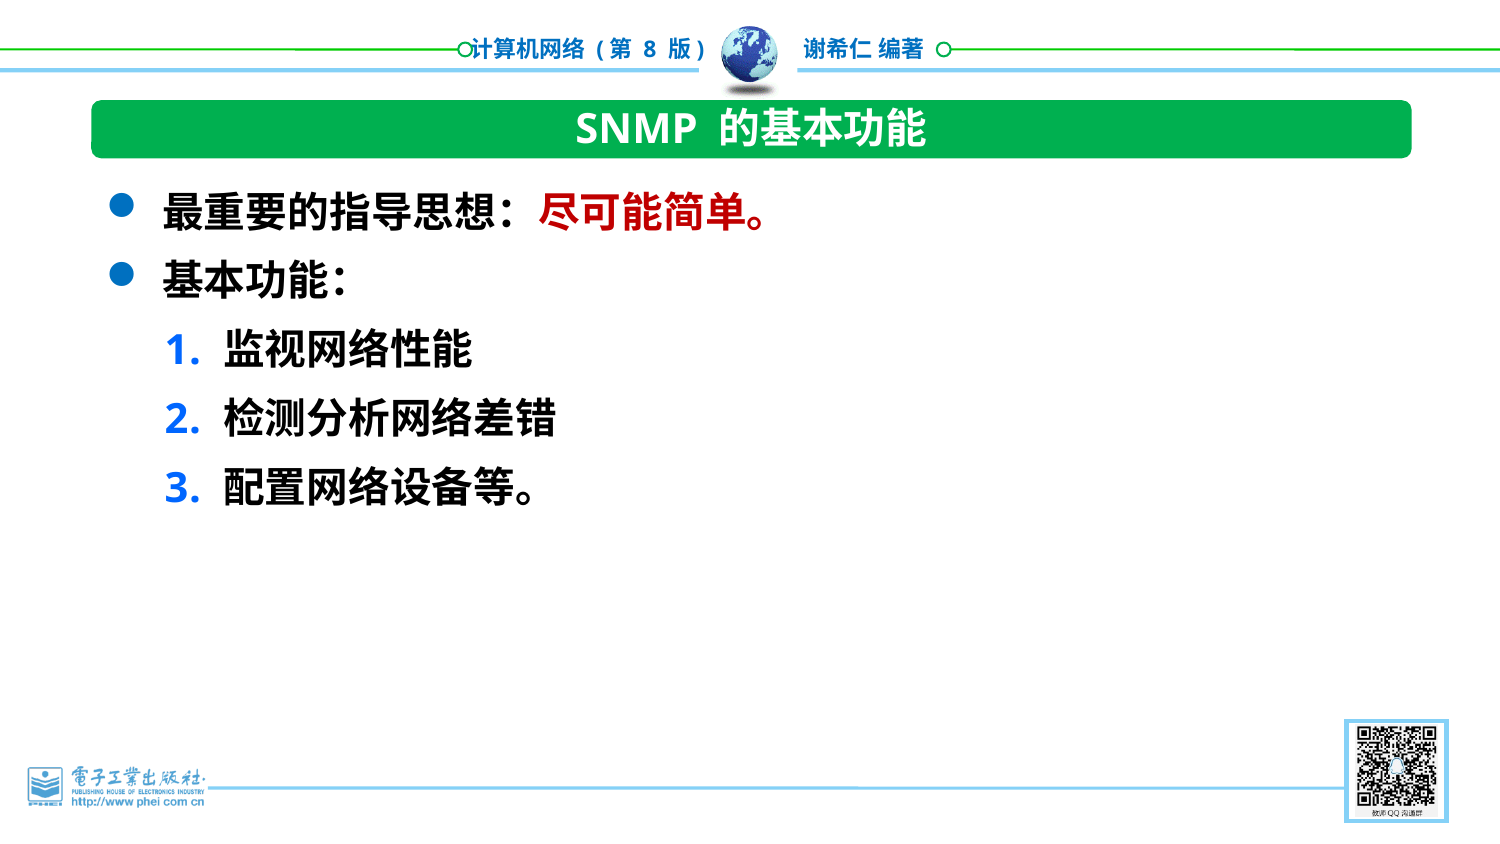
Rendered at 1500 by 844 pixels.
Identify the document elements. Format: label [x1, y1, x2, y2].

picture [23, 764, 208, 809]
picture [1355, 724, 1438, 817]
picture [719, 24, 779, 94]
text_box [91, 94, 1412, 518]
